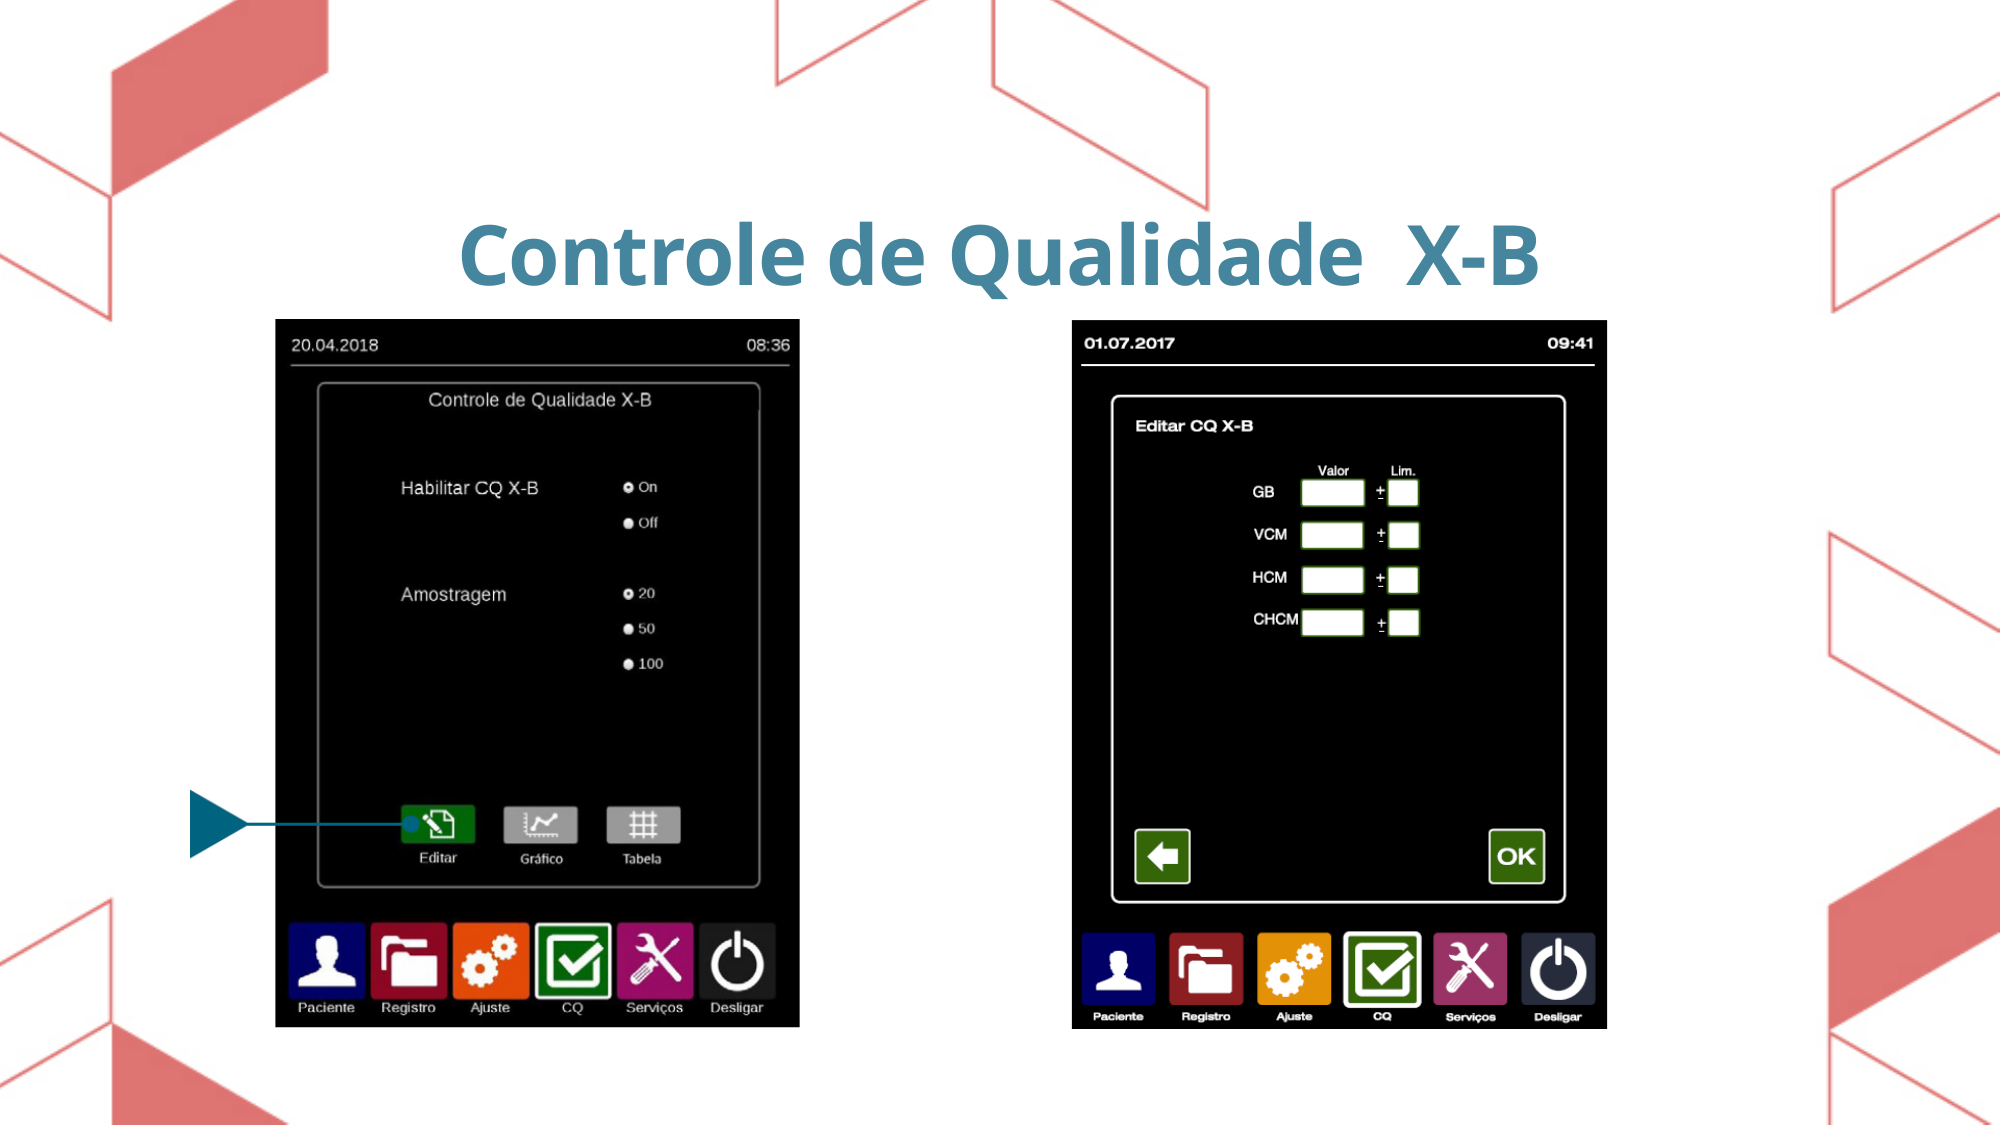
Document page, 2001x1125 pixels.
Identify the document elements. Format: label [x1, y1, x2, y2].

picture [0, 0, 2000, 1125]
list [179, 318, 801, 1030]
